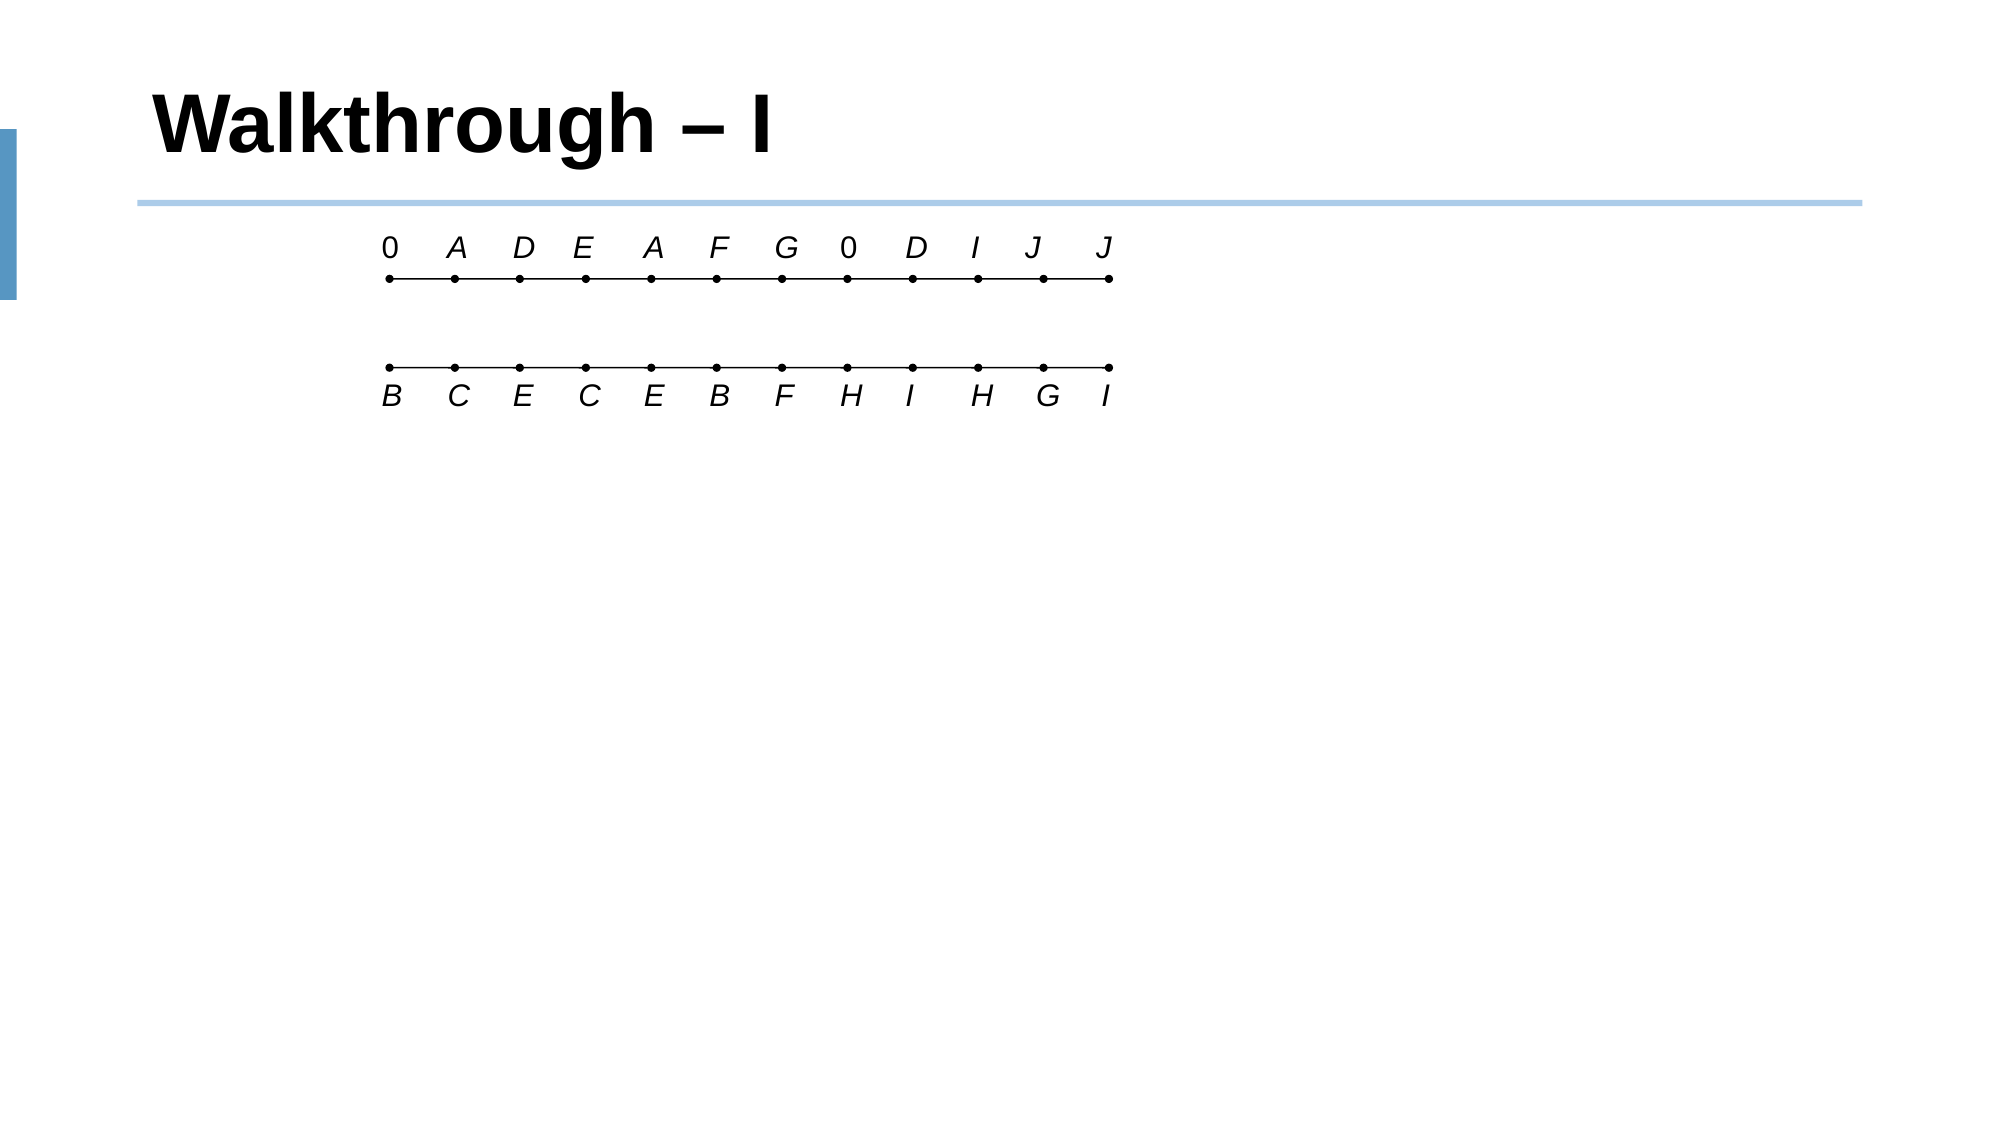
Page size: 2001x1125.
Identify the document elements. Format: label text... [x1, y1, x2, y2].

title Walkthrough – I [137, 42, 1863, 208]
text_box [367, 220, 1164, 421]
